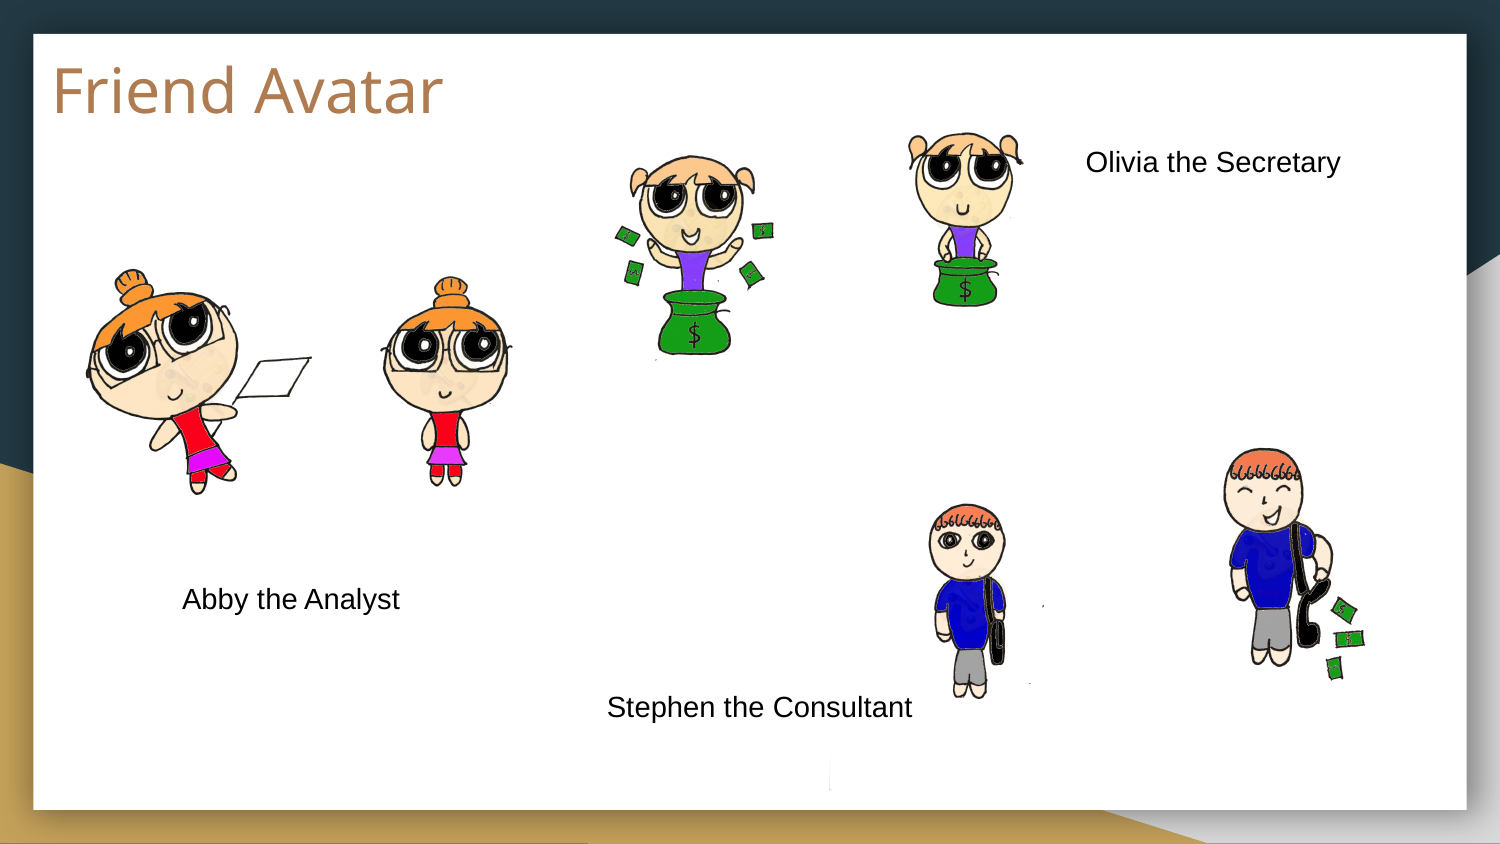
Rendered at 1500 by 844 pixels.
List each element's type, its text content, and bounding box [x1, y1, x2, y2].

text_box Olivia the Secretary [1088, 127, 1384, 202]
text_box Stephen the Consultant [591, 673, 824, 747]
text_box Abby the Analyst [167, 565, 429, 639]
picture [35, 53, 1437, 794]
picture [844, 53, 1084, 372]
title Friend Avatar [36, 36, 1268, 193]
